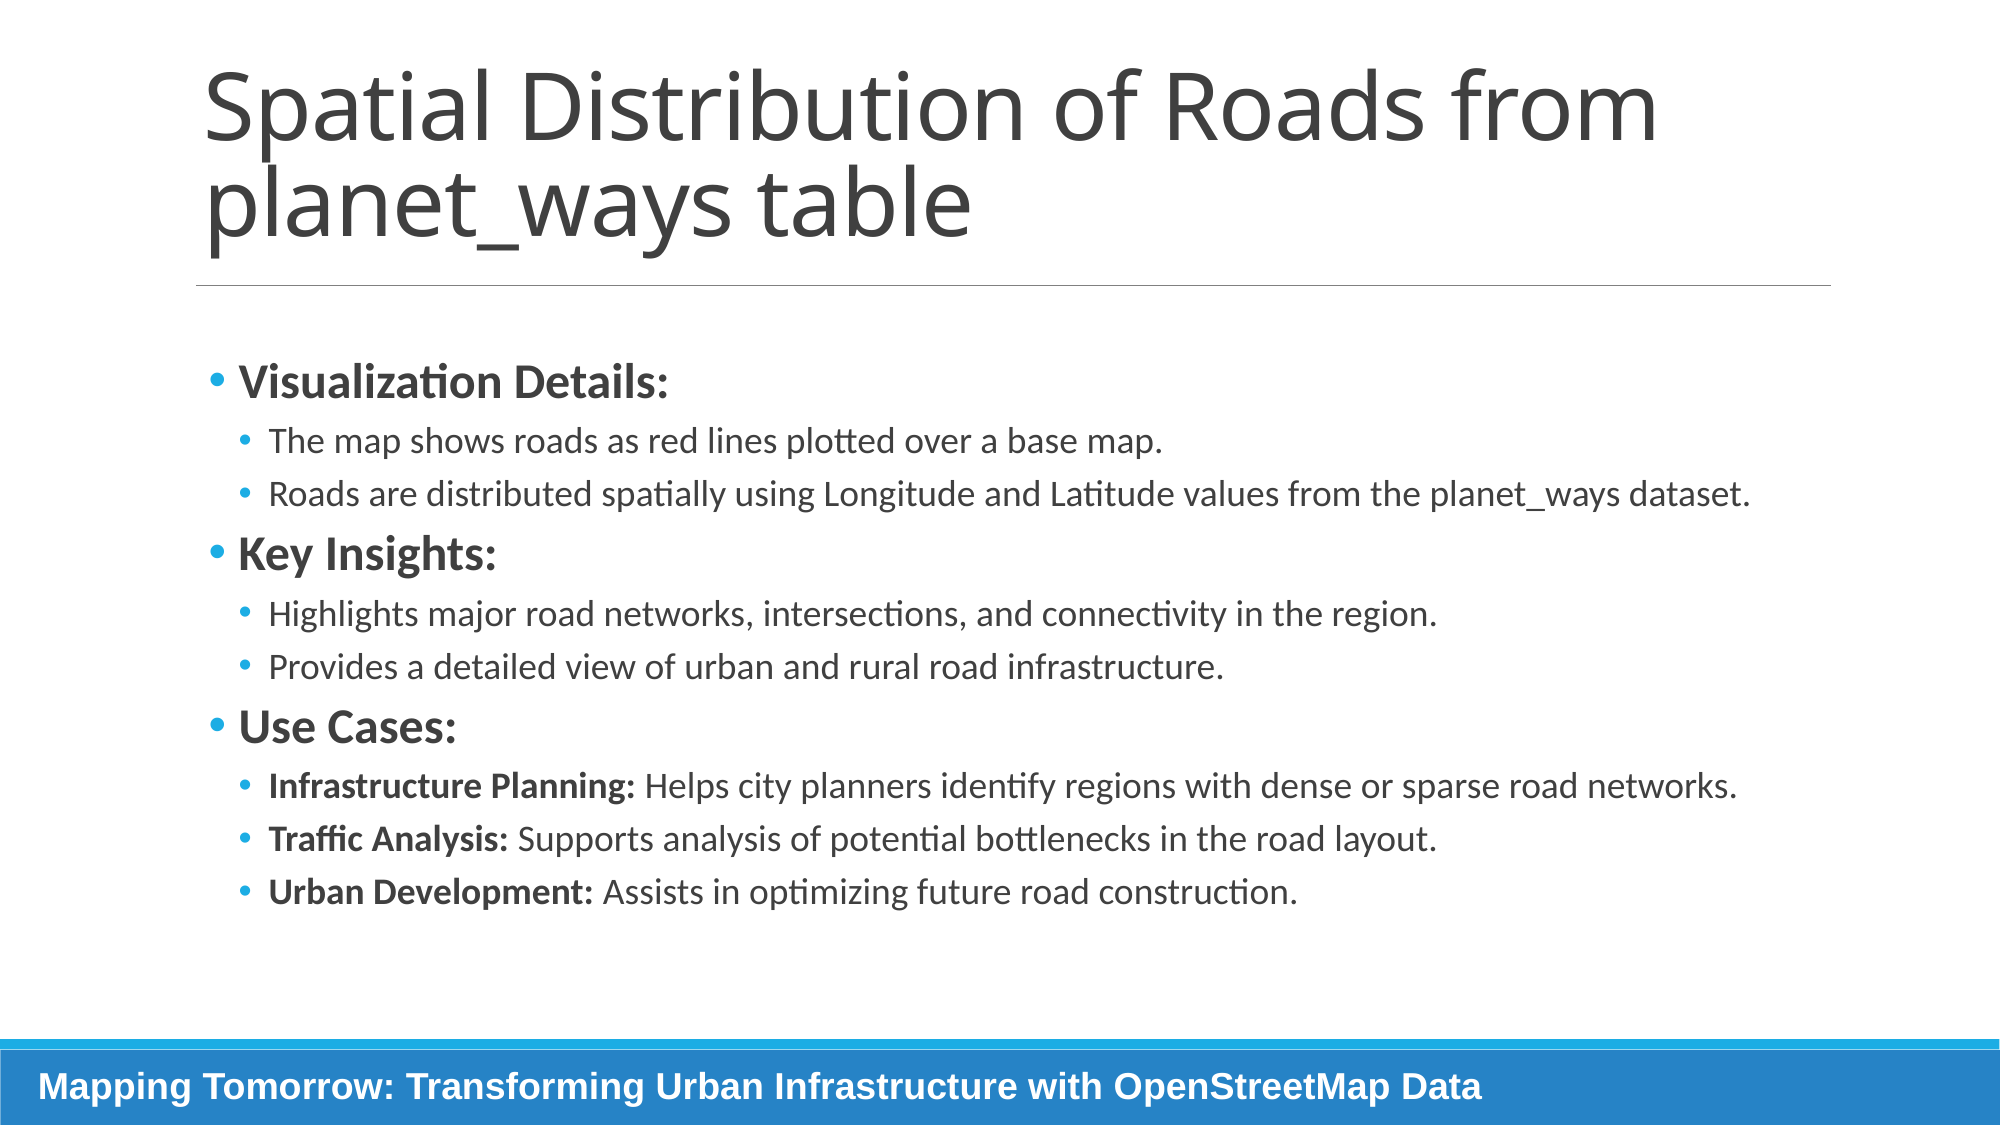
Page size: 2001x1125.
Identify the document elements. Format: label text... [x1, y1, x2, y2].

title Spatial Distribution of Roads from planet_ways table [188, 55, 1872, 264]
text_box Mapping Tomorrow: Transforming Urban Infrastructure with OpenStreetMap Data [23, 1054, 1782, 1115]
list Visualization Details: The map shows roads as red lines plotted over a base map. Roads are distributed spatially using Longitude and Latitude values from the planet_ways dataset. Key Insights: Highlights major road networks, intersections, and connectivity in the region. Provides a detailed view of urban and rural road infrastructure. Use Cases: Infrastructure Planning: Helps city planners identify regions with dense or sparse road networks. Traffic Analysis: Supports analysis of potential bottlenecks in the road layout. Urban Development: Assists in optimizing future road construction. [160, 304, 1872, 958]
